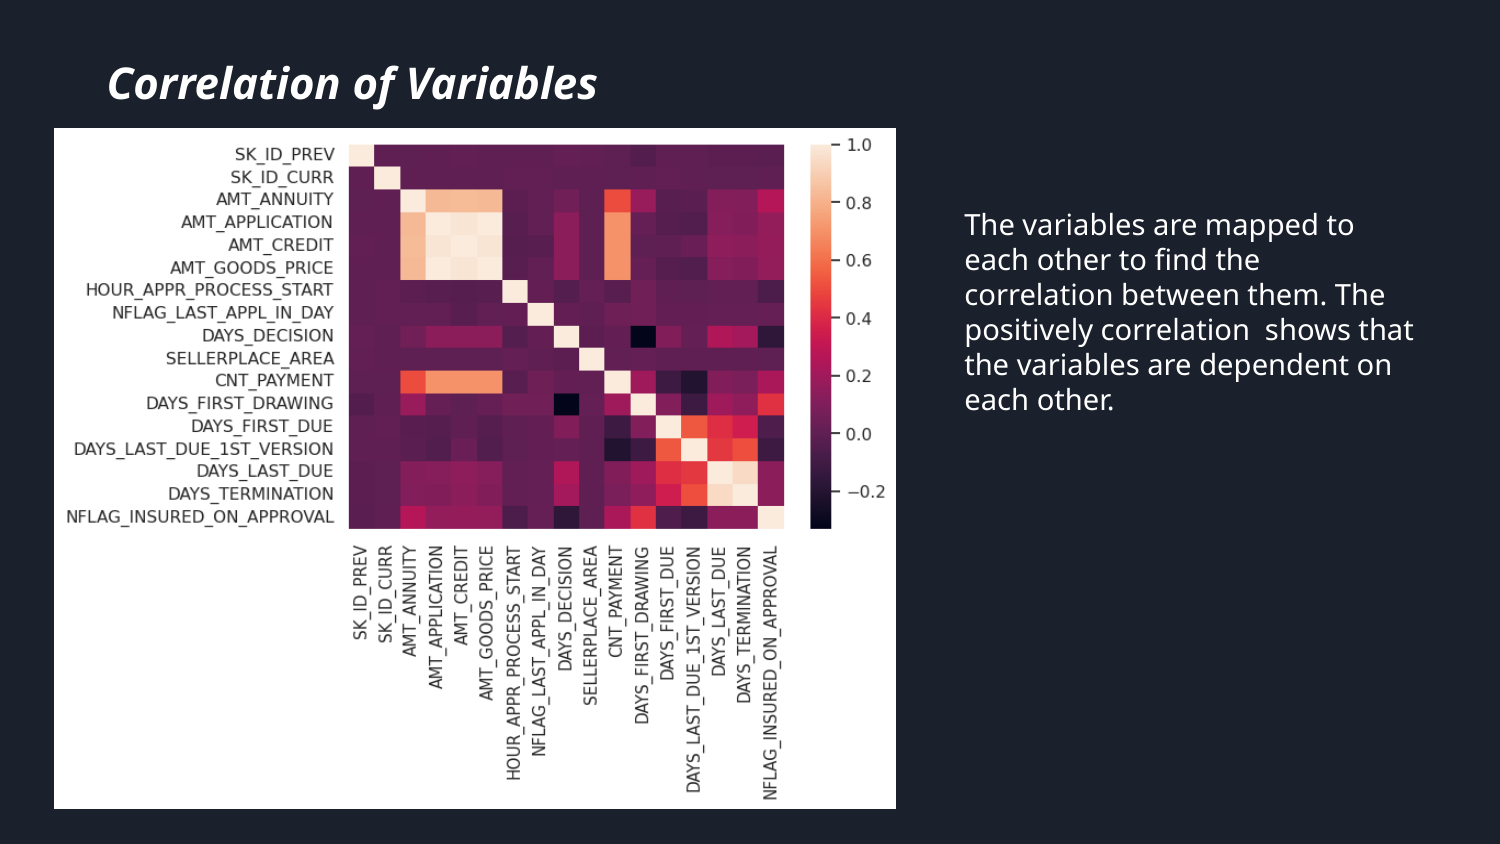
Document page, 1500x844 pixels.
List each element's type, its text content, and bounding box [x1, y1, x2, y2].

text_box The variables are mapped to each other to find the correlation between them. The positively correlation shows that the variables are dependent on each other. [949, 191, 1432, 578]
picture [54, 128, 896, 809]
text_box Correlation of Variables [91, 40, 1281, 170]
